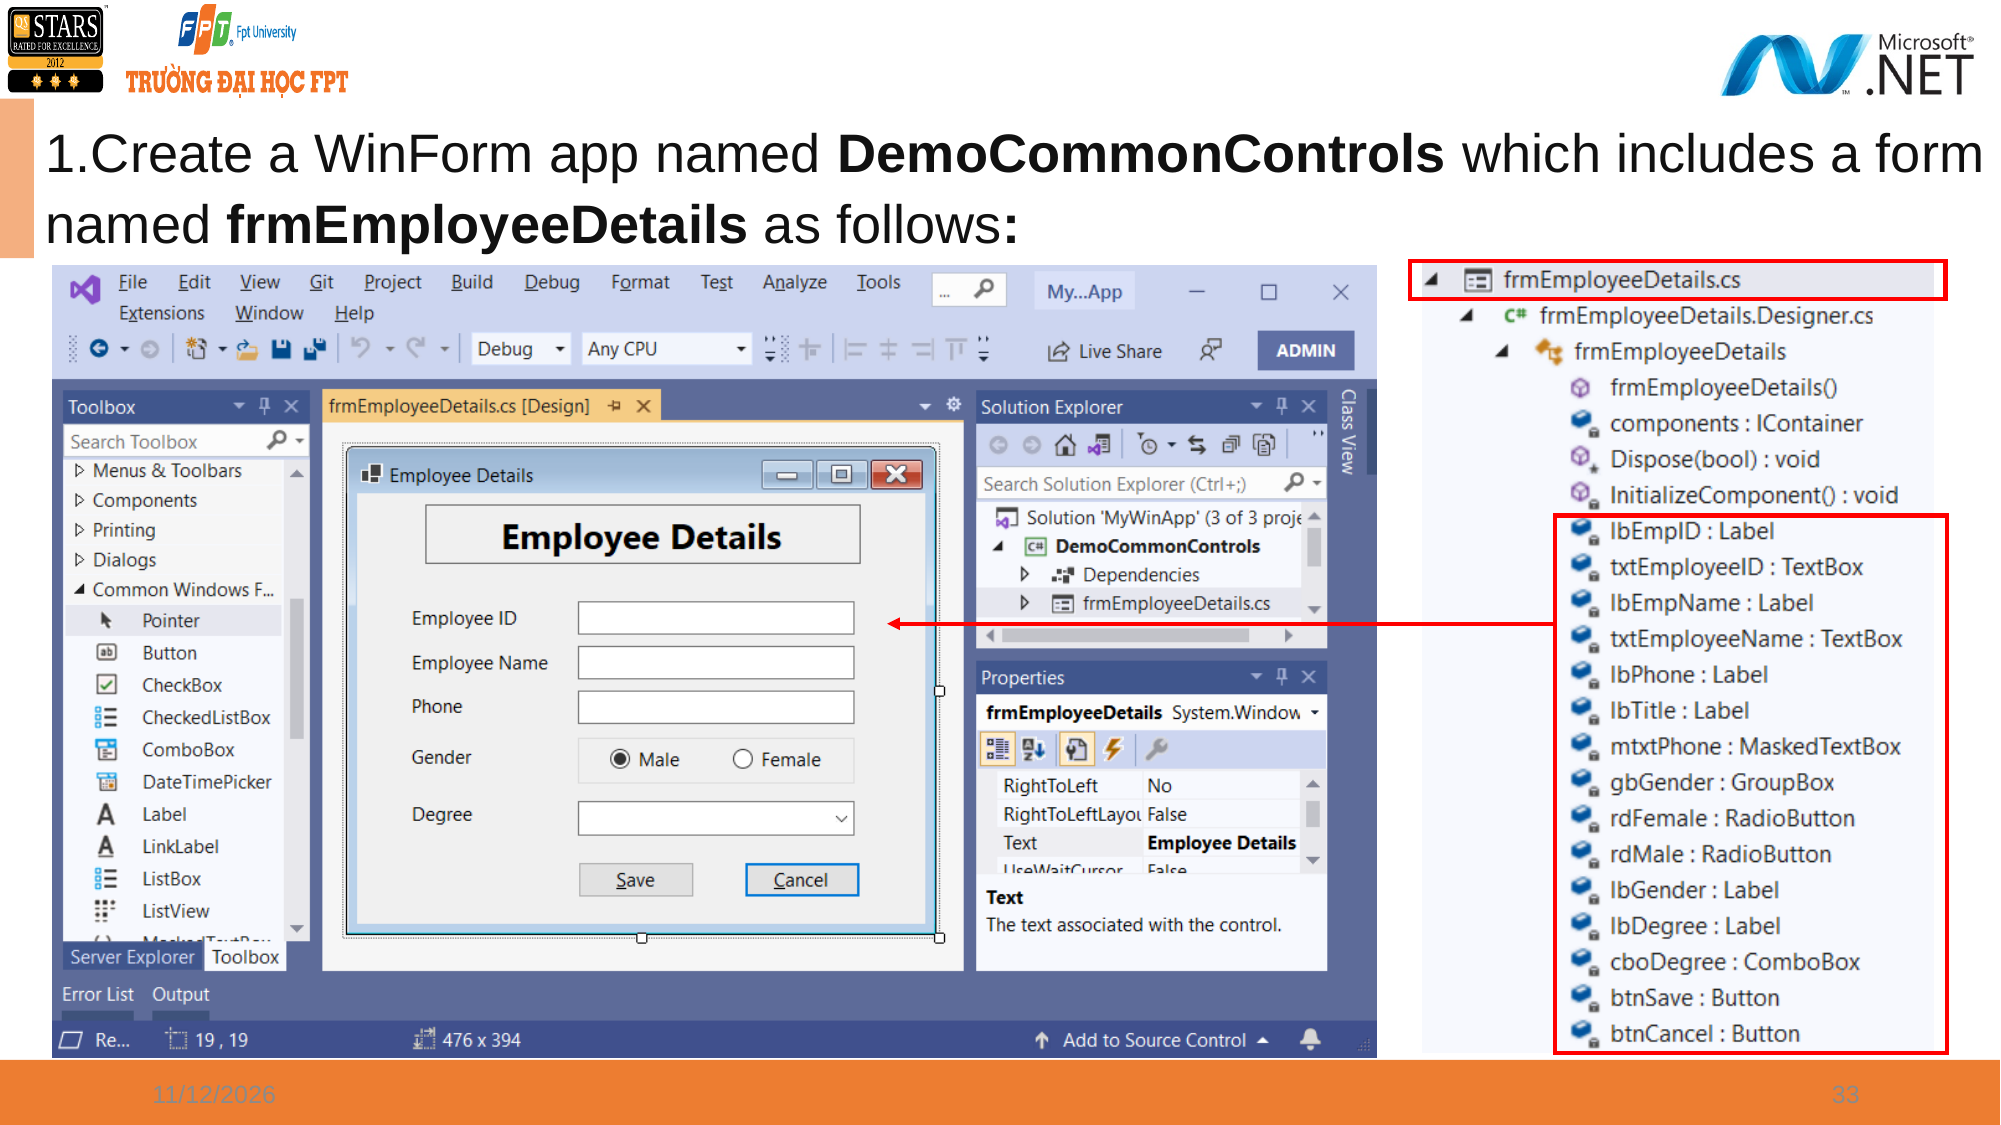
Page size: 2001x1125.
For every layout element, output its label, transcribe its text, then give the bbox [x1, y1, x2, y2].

text_box 1.Create a WinForm app named DemoCommonControls which includes a form named frmEmployeeDetails as follows: [30, 104, 2000, 262]
slide_number 33 [1424, 1063, 1875, 1123]
picture [52, 265, 1377, 1058]
picture [1685, 0, 2001, 129]
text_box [1410, 260, 1948, 1053]
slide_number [137, 1063, 588, 1123]
